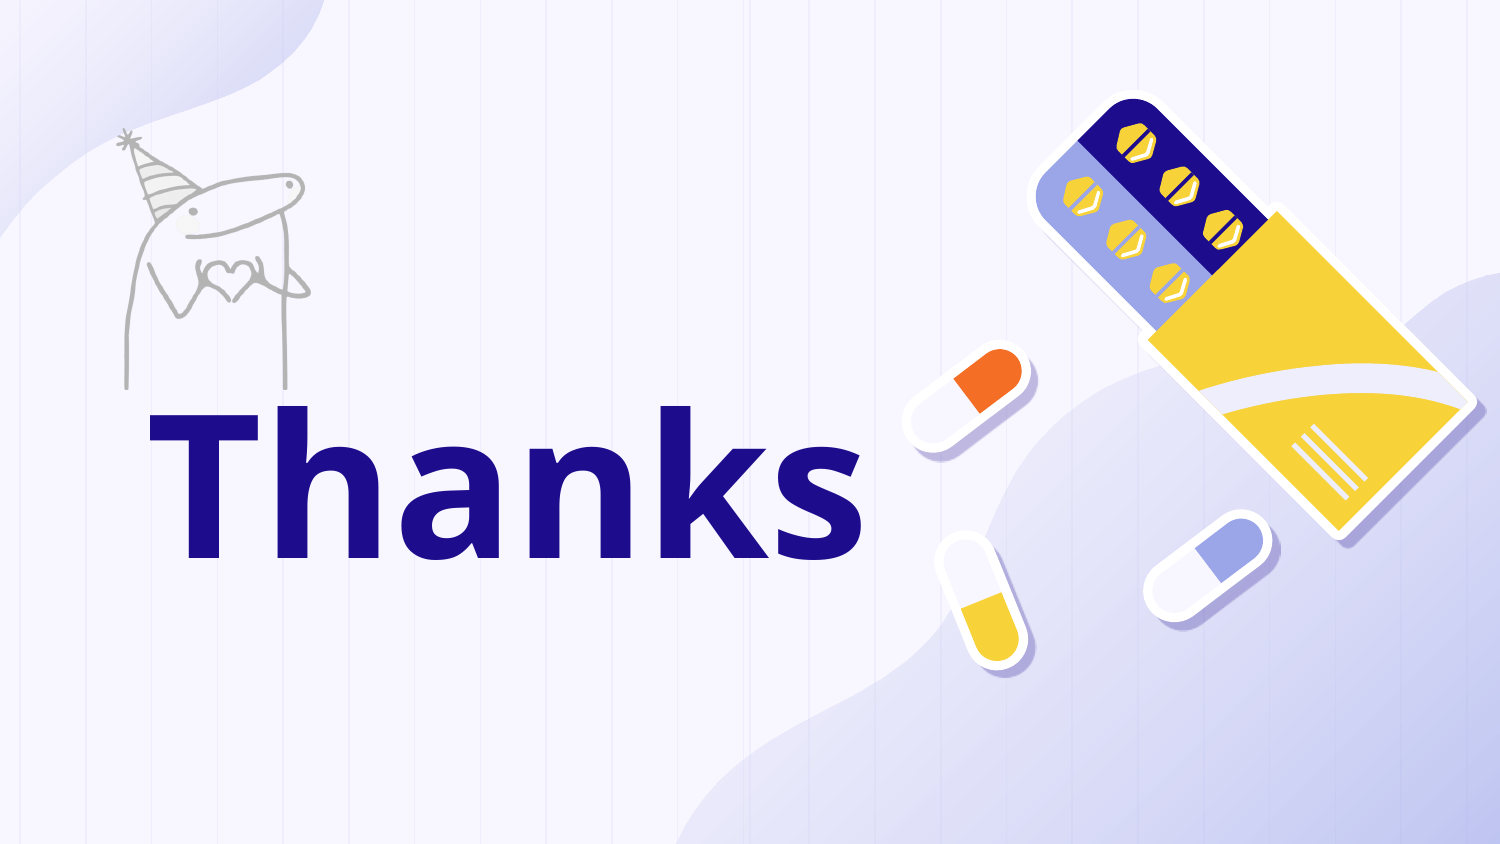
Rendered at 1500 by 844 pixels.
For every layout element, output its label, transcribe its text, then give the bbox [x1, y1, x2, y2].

picture [116, 128, 311, 390]
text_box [923, 530, 1039, 670]
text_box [900, 330, 1033, 462]
title Thanks [131, 300, 886, 656]
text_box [1009, 211, 1472, 395]
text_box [1141, 500, 1274, 632]
